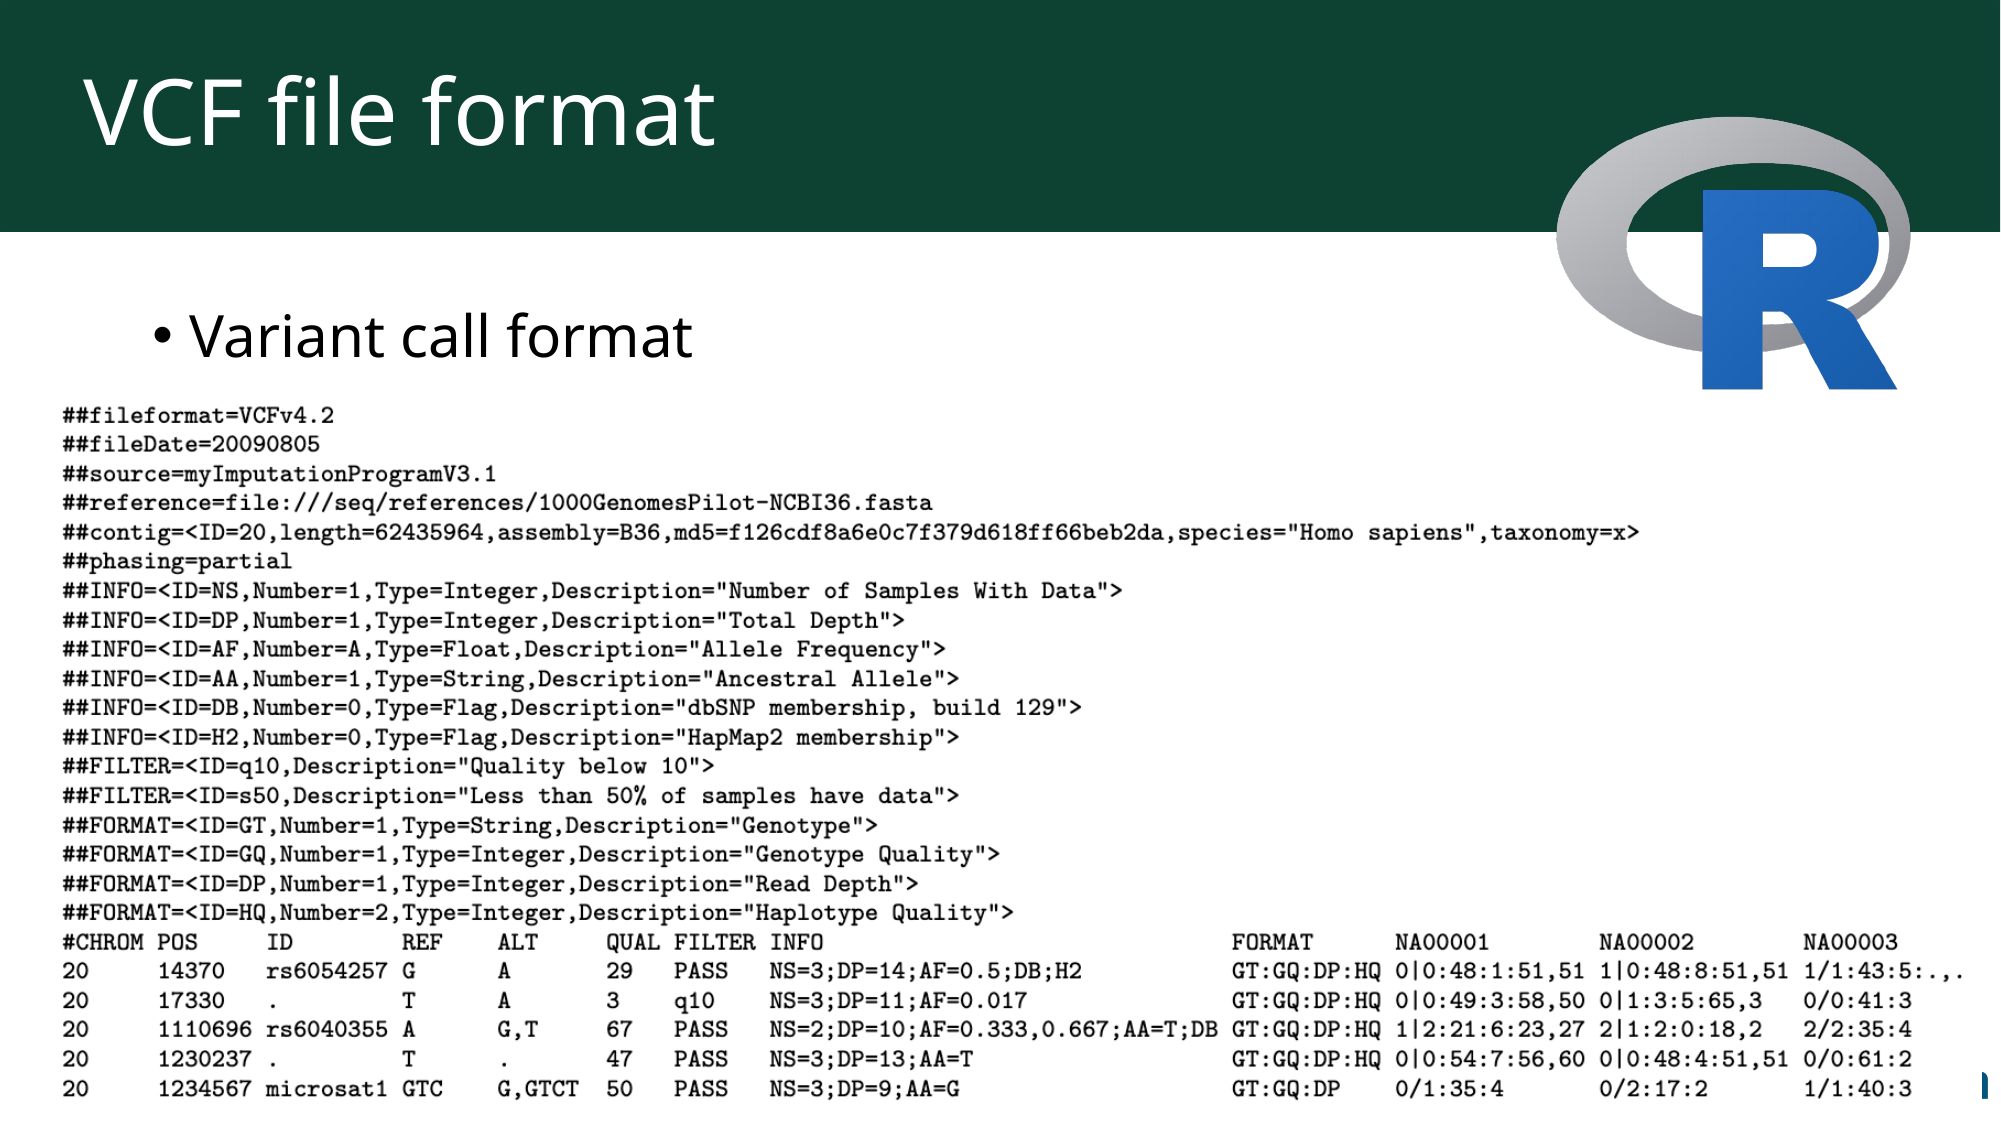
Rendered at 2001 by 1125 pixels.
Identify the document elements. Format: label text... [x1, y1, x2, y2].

picture [1556, 232, 1911, 390]
title VCF file format [68, 0, 2000, 232]
list Variant call format [137, 299, 1835, 391]
picture [50, 391, 1988, 1125]
